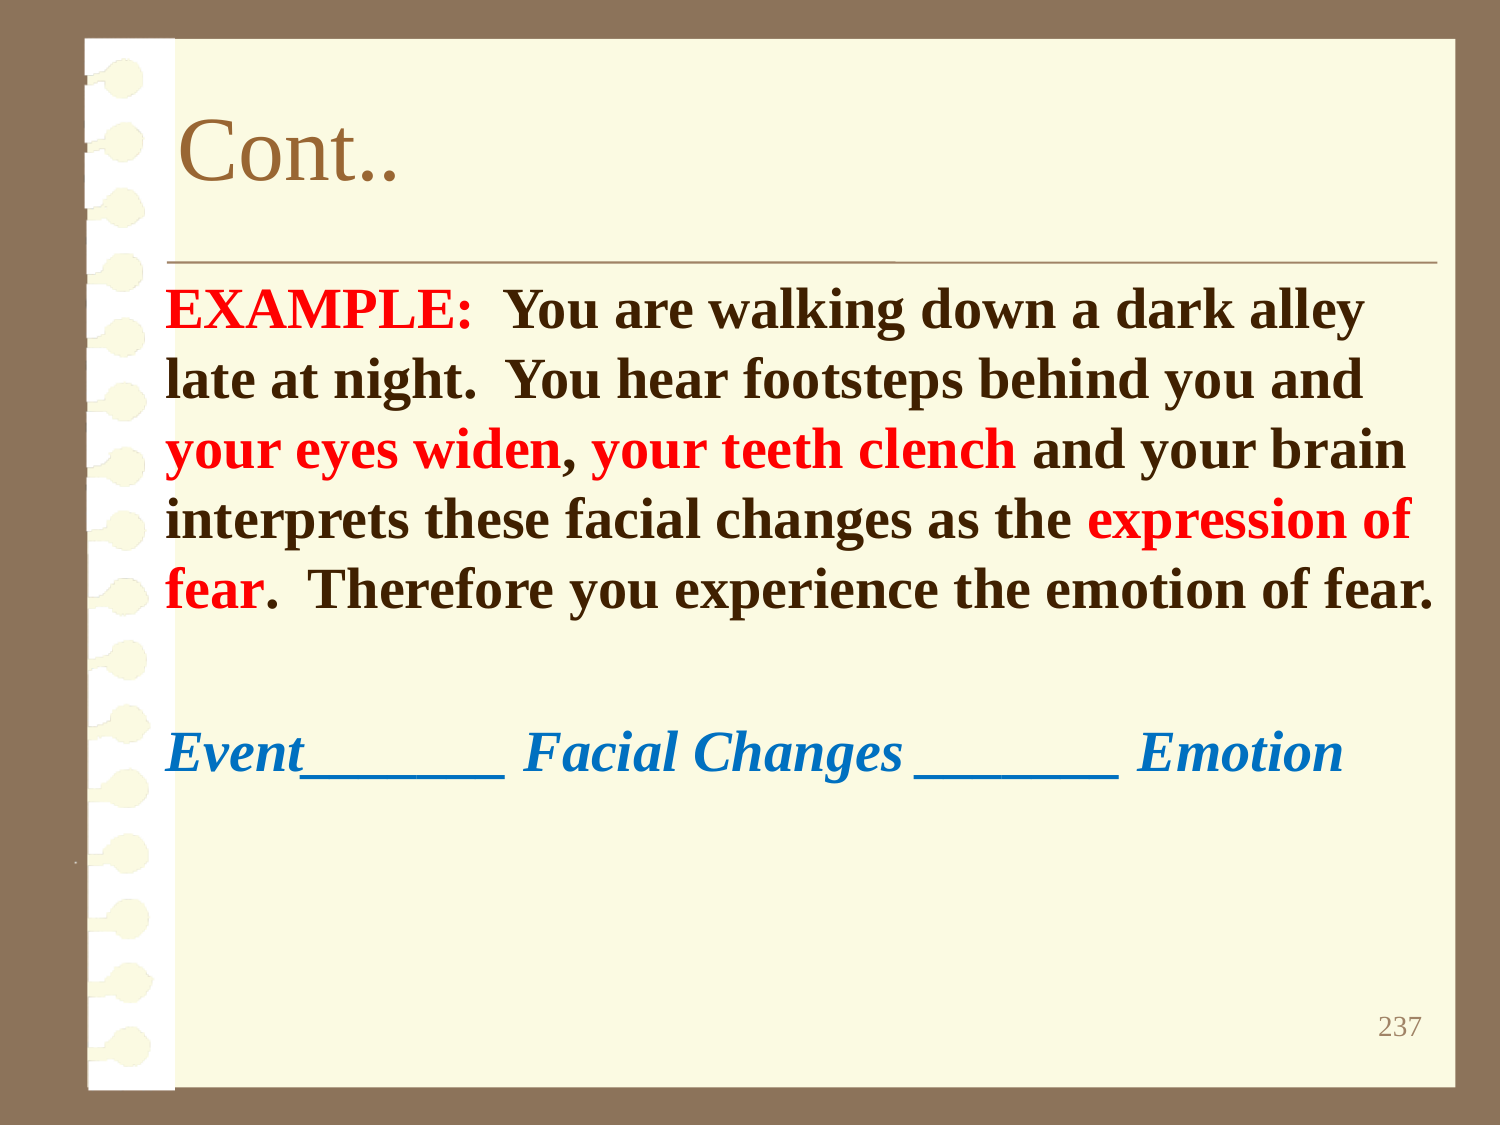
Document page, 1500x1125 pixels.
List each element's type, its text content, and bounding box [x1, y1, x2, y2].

slide_number 237 [1124, 999, 1438, 1076]
title Cont.. [162, 50, 1438, 238]
list EXAMPLE: You are walking down a dark alley late at night. You hear footsteps behind you and your eyes widen, your teeth clench and your brain interprets these facial changes as the expression of fear. Therefore you experience the emotion of fear. Event_______ Facial Changes _______ Emotion [150, 262, 1450, 1000]
